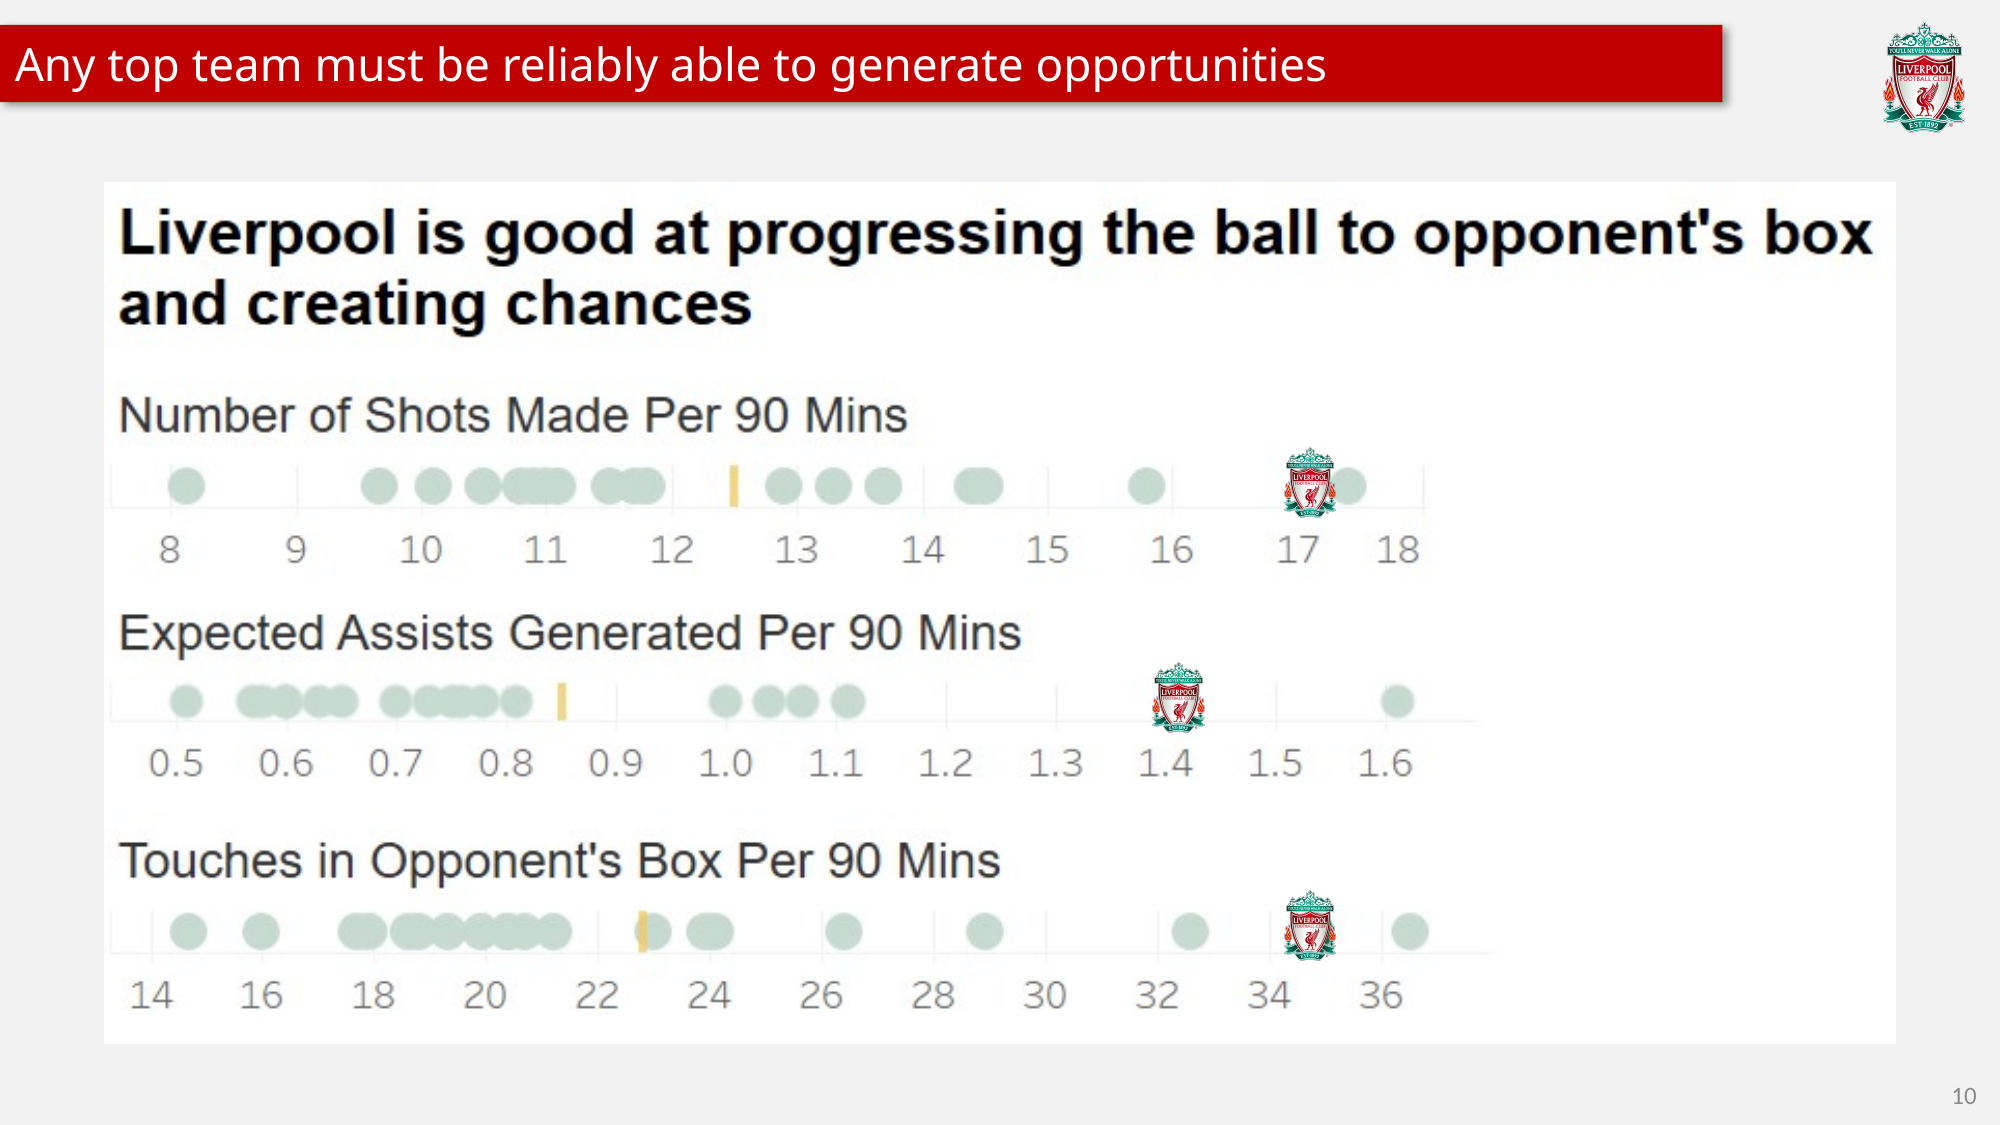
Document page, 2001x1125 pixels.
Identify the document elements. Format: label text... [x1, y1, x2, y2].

slide_number 10 [1541, 1065, 1992, 1125]
picture [1883, 22, 1965, 133]
picture [104, 181, 1896, 1044]
text_box Any top team must be reliably able to generate opportunities [0, 24, 1723, 103]
